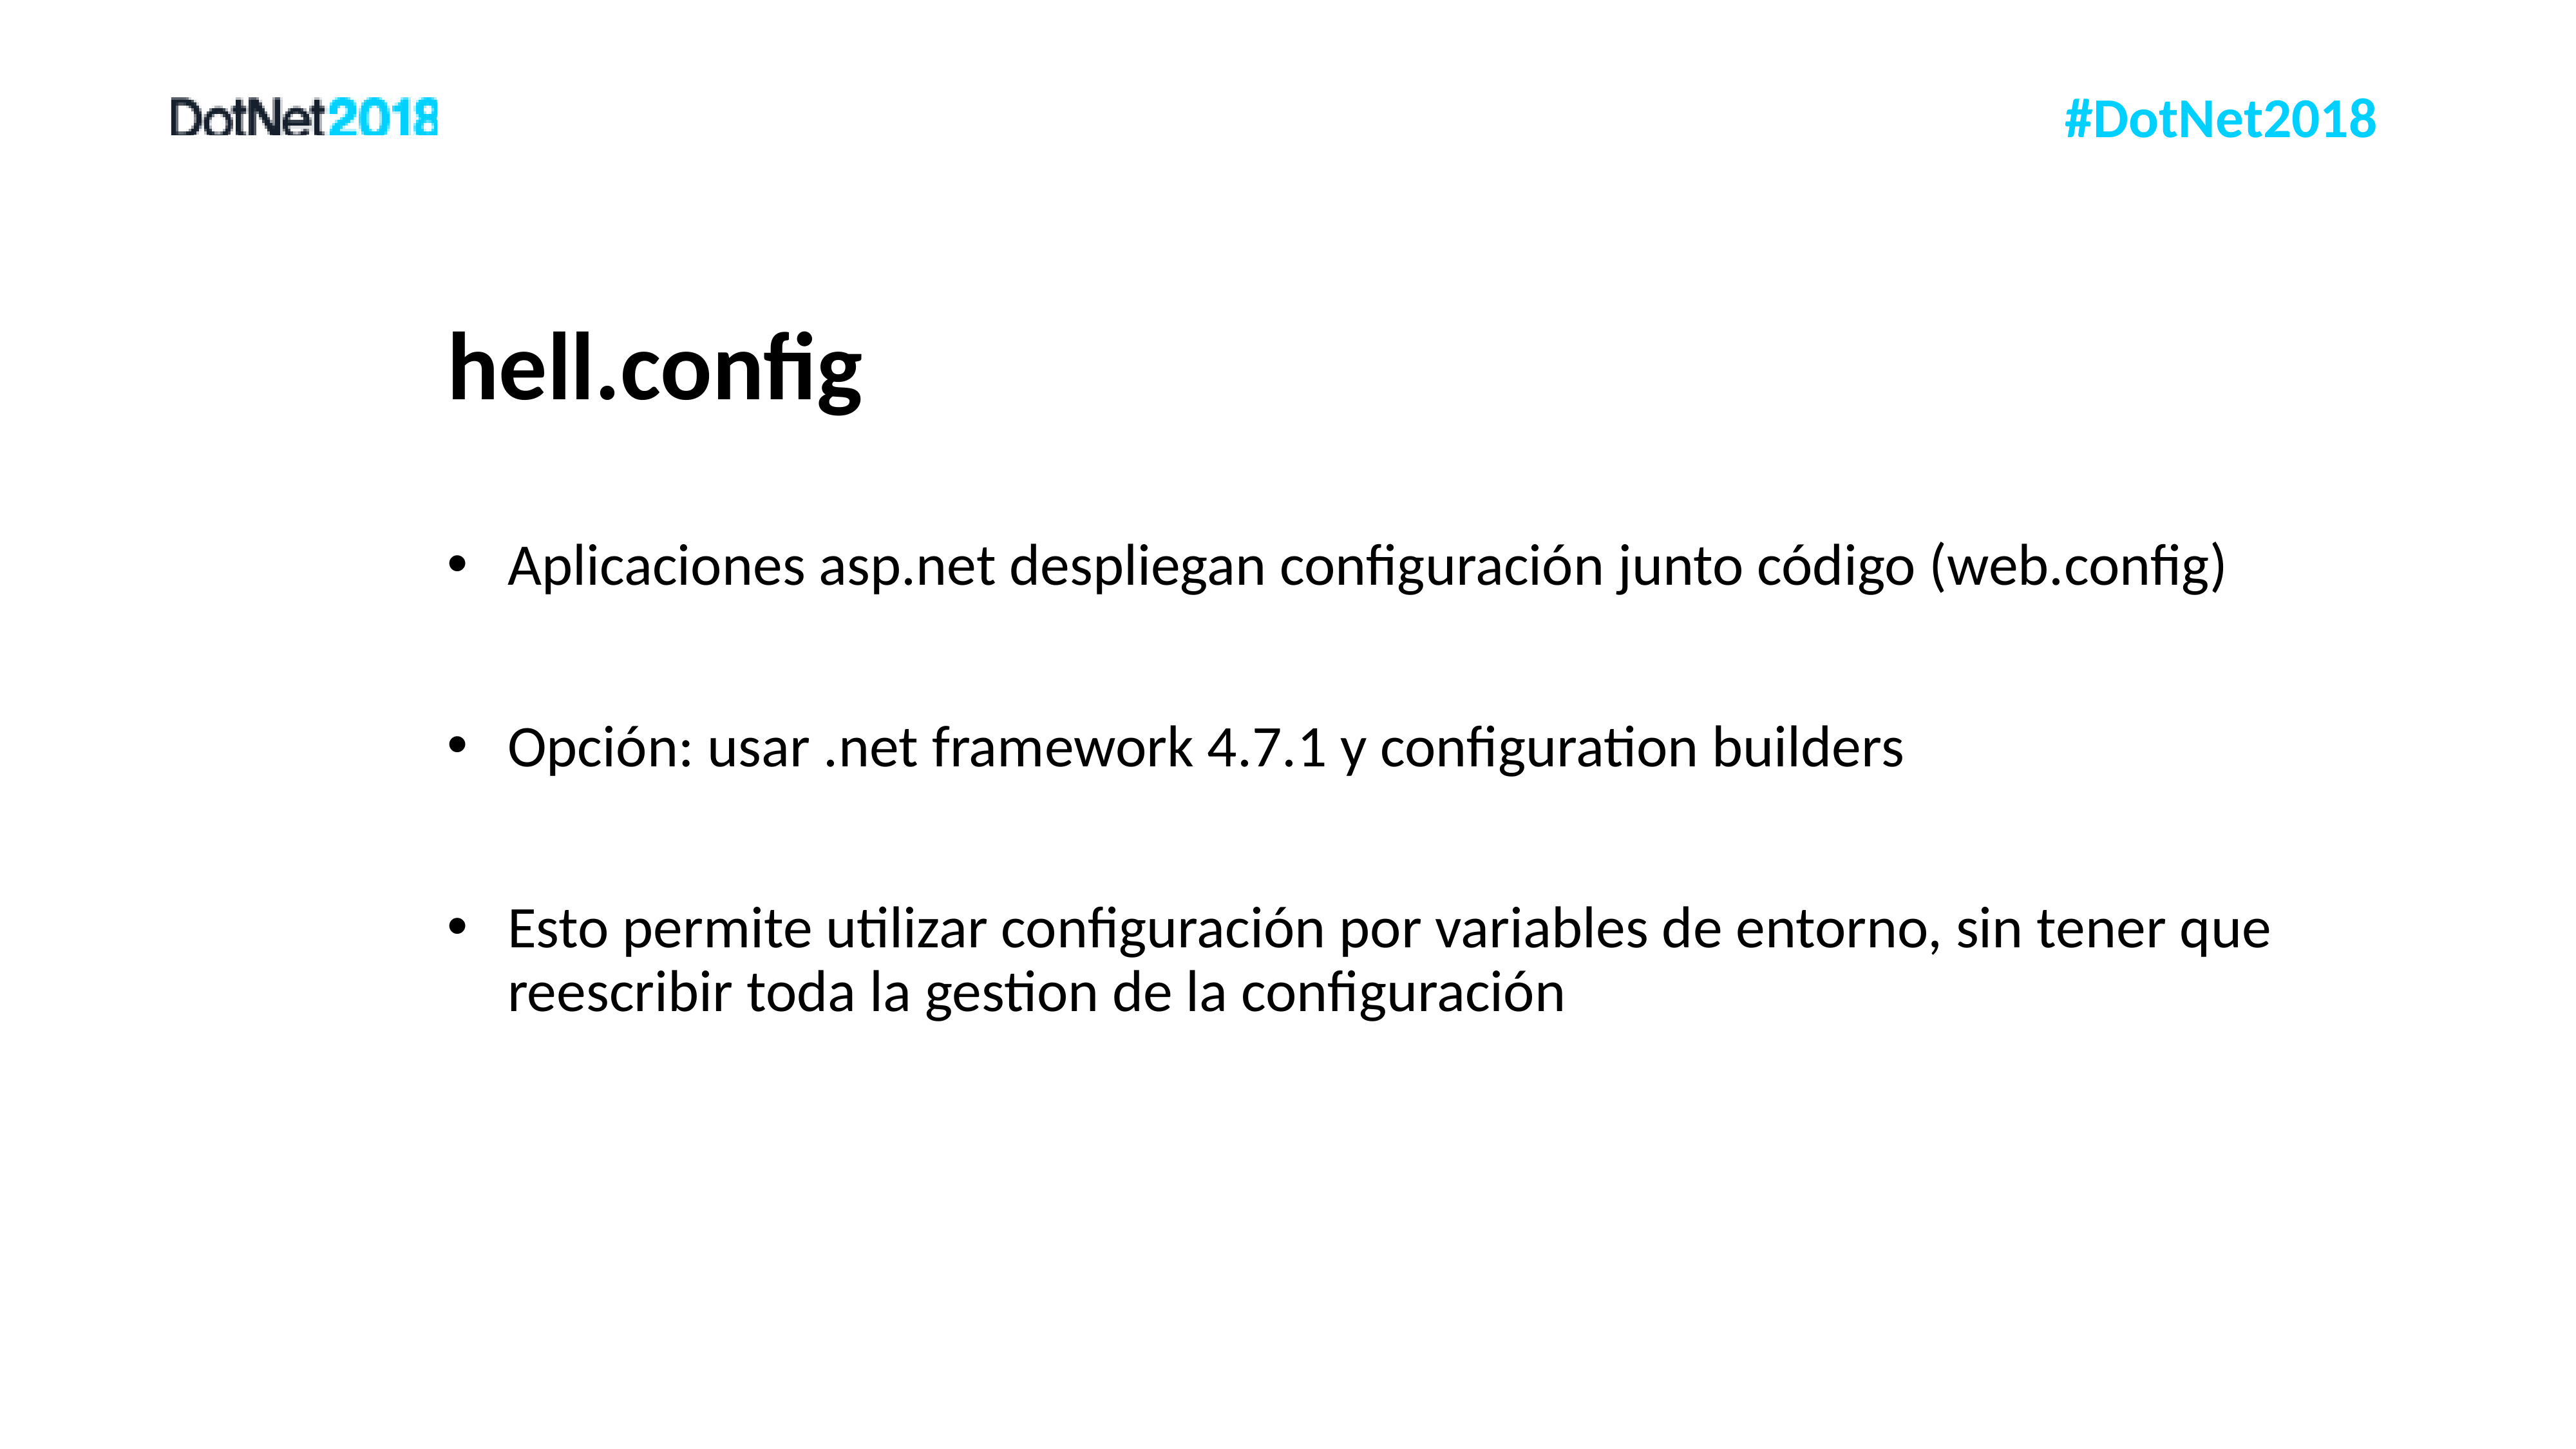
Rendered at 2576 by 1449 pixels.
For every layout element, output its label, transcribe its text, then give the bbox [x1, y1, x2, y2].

title hell.config [437, 228, 2399, 509]
list Aplicaciones asp.net despliegan configuración junto código (web.config) Opción: usar .net framework 4.7.1 y configuration builders Esto permite utilizar configuración por variables de entorno, sin tener que reescribir toda la gestion de la configuración [437, 529, 2399, 1305]
